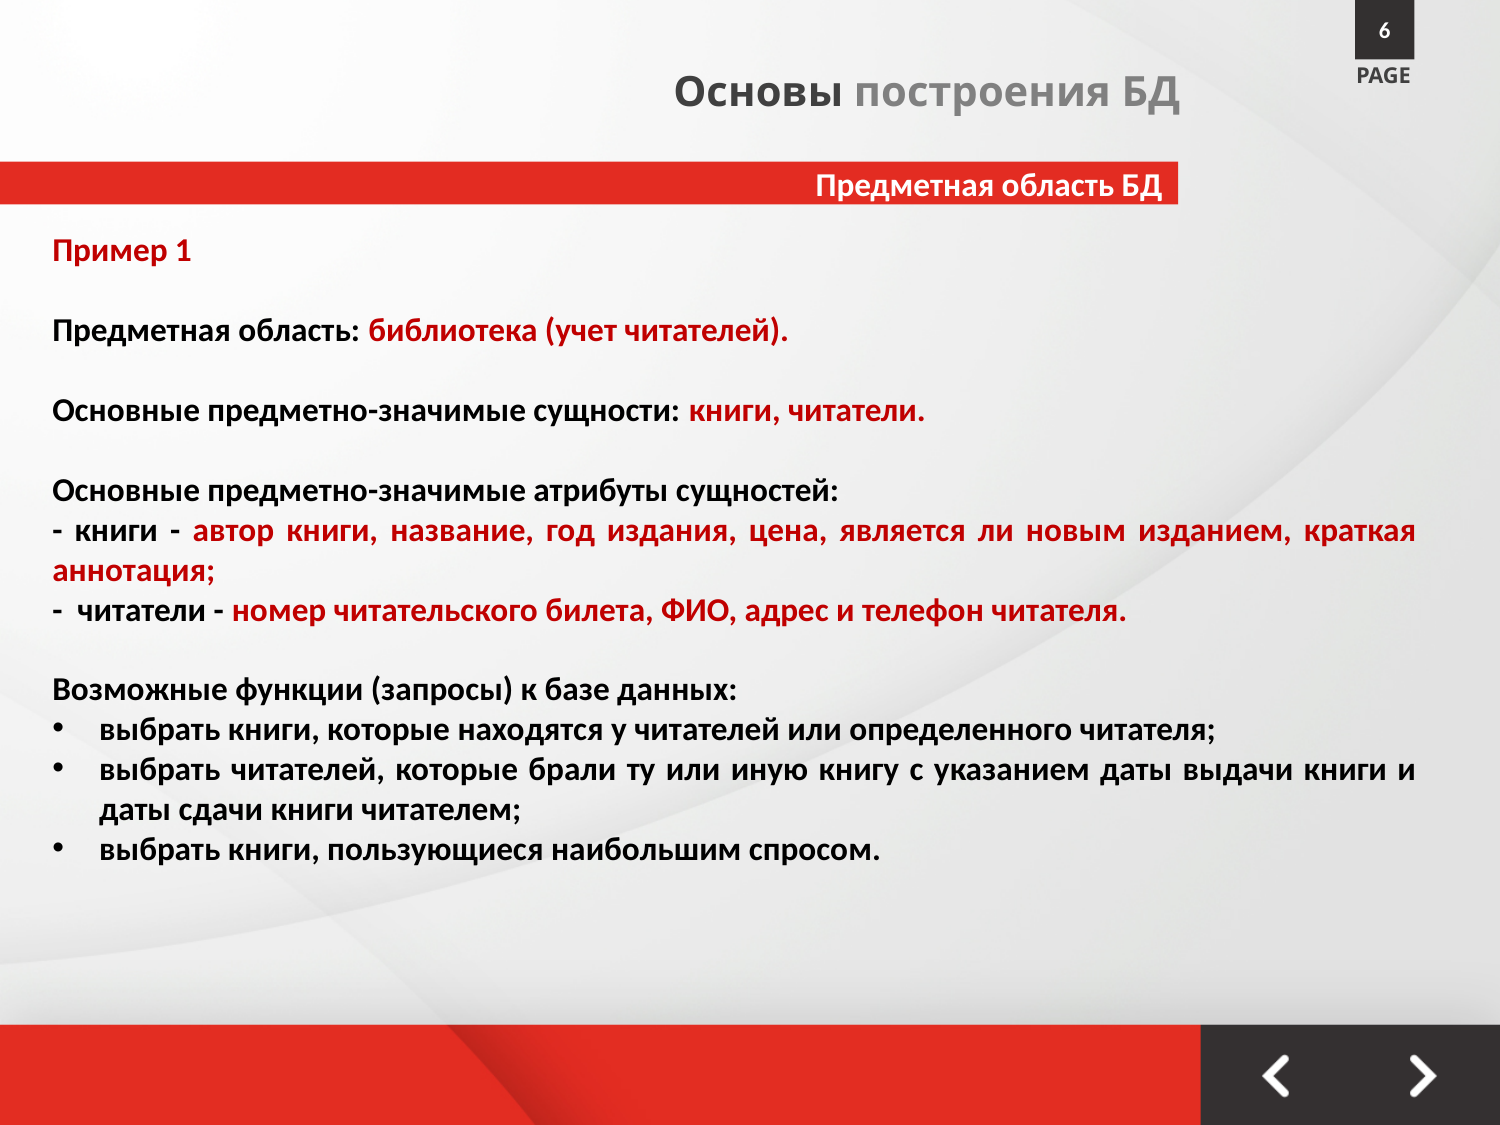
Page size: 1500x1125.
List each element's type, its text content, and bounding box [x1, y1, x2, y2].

text_box 6 [1353, 0, 1417, 61]
text_box PAGE [1341, 54, 1426, 96]
text_box Пример 1 Предметная область: библиотека (учет читателей). Основные предметно-значимые сущности: книги, читатели. Основные предметно-значимые атрибуты сущностей: - книги - автор книги, название, год издания, цена, является ли новым изданием, краткая аннотация; - читатели - номер читательского билета, ФИО, адрес и телефон читателя. Возможные функции (запросы) к базе данных: выбрать книги, которые находятся у читателей или определенного читателя; выбрать читателей, которые брали ту или иную книгу с указанием даты выдачи книги и даты сдачи книги читателем; выбрать книги, пользующиеся наибольшим спросом. [37, 221, 1433, 955]
text_box Основы построения БД [22, 57, 1196, 123]
picture [0, 0, 1500, 1125]
subtitle Предметная область БД [0, 161, 1179, 205]
